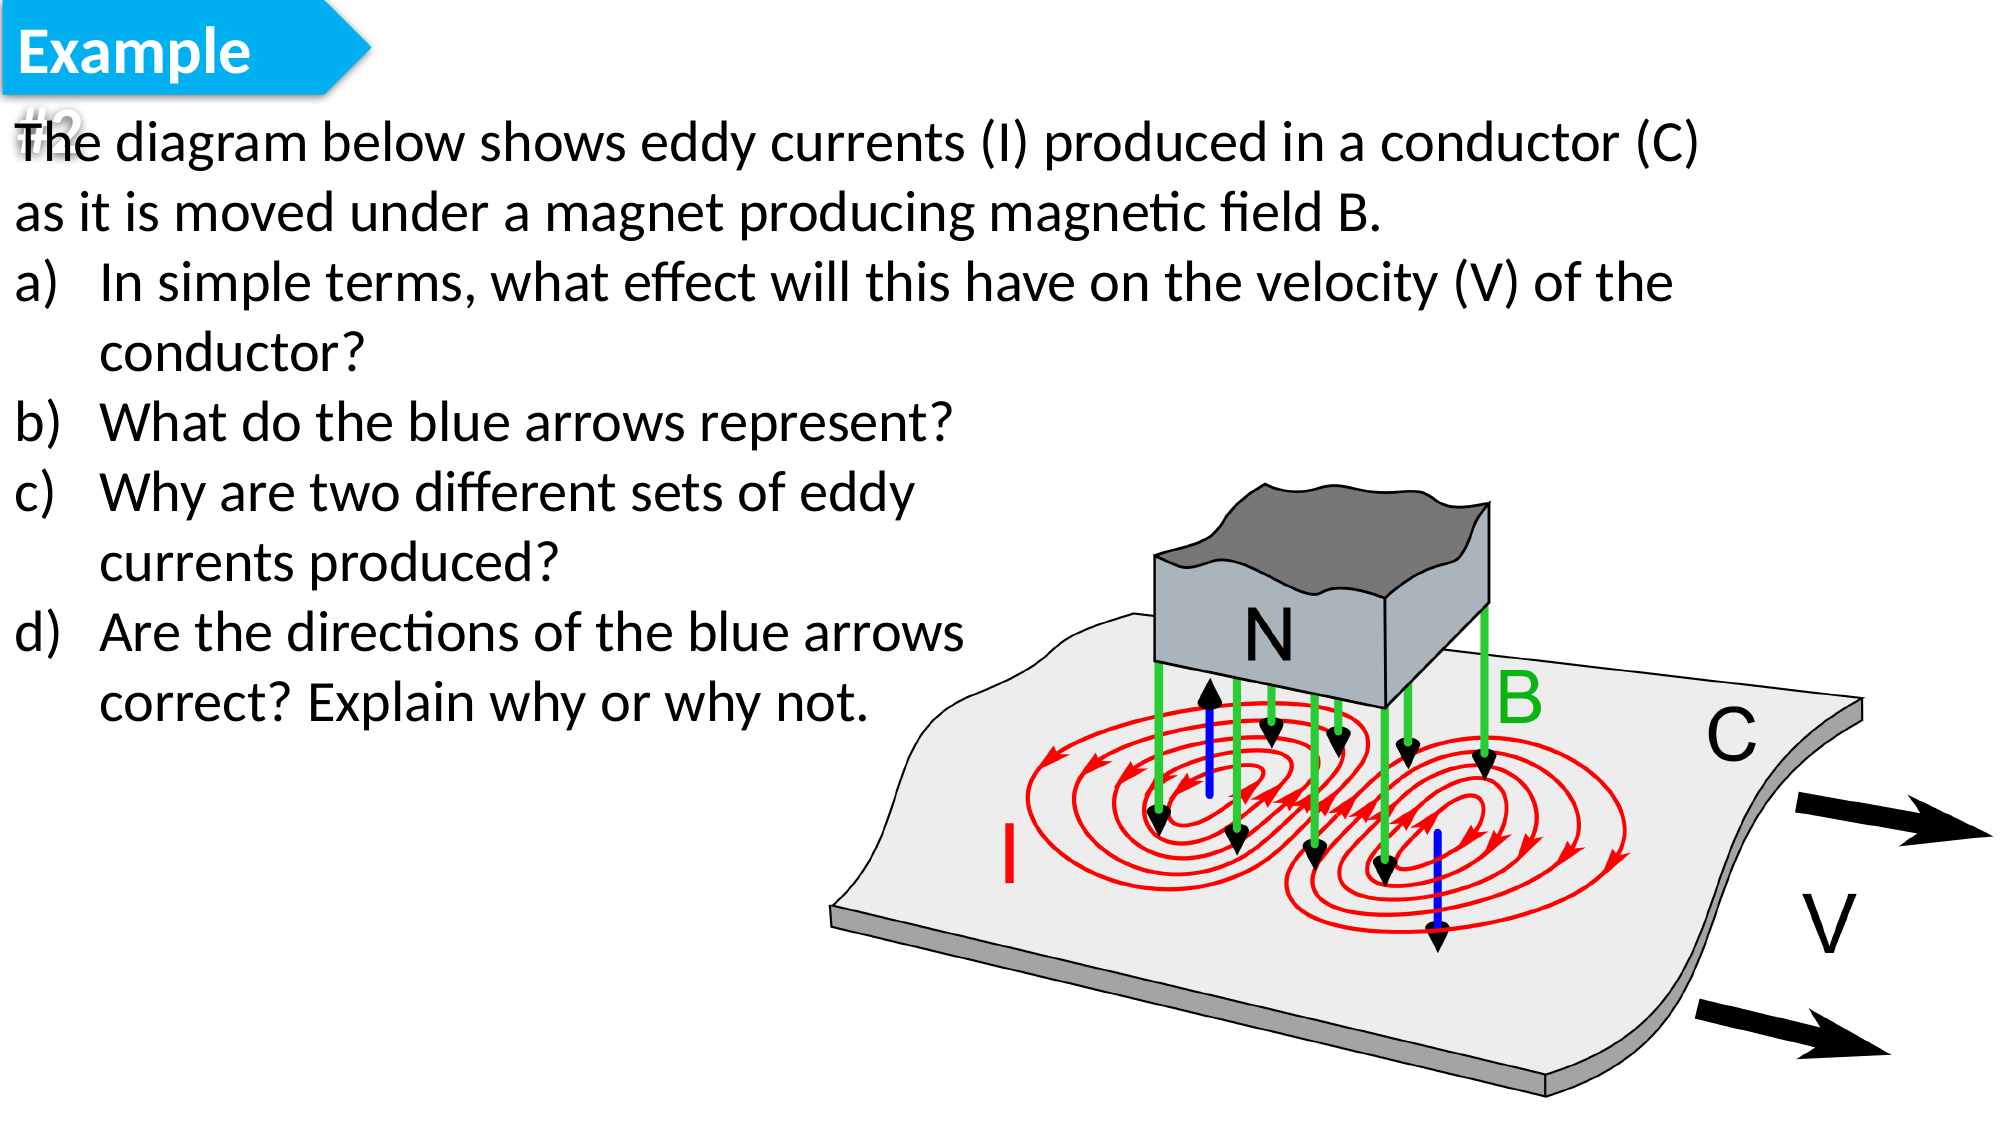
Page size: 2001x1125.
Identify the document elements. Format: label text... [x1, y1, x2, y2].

text_box Example #2 [2, 0, 372, 95]
picture [801, 455, 2000, 1125]
text_box The diagram below shows eddy currents (I) produced in a conductor (C) as it is moved under a magnet producing magnetic field B. In simple terms, what effect will this have on the velocity (V) of the conductor? What do the blue arrows represent? Why are two different sets of eddy currents produced? Are the directions of the blue arrows correct? Explain why or why not. [0, 95, 1734, 741]
